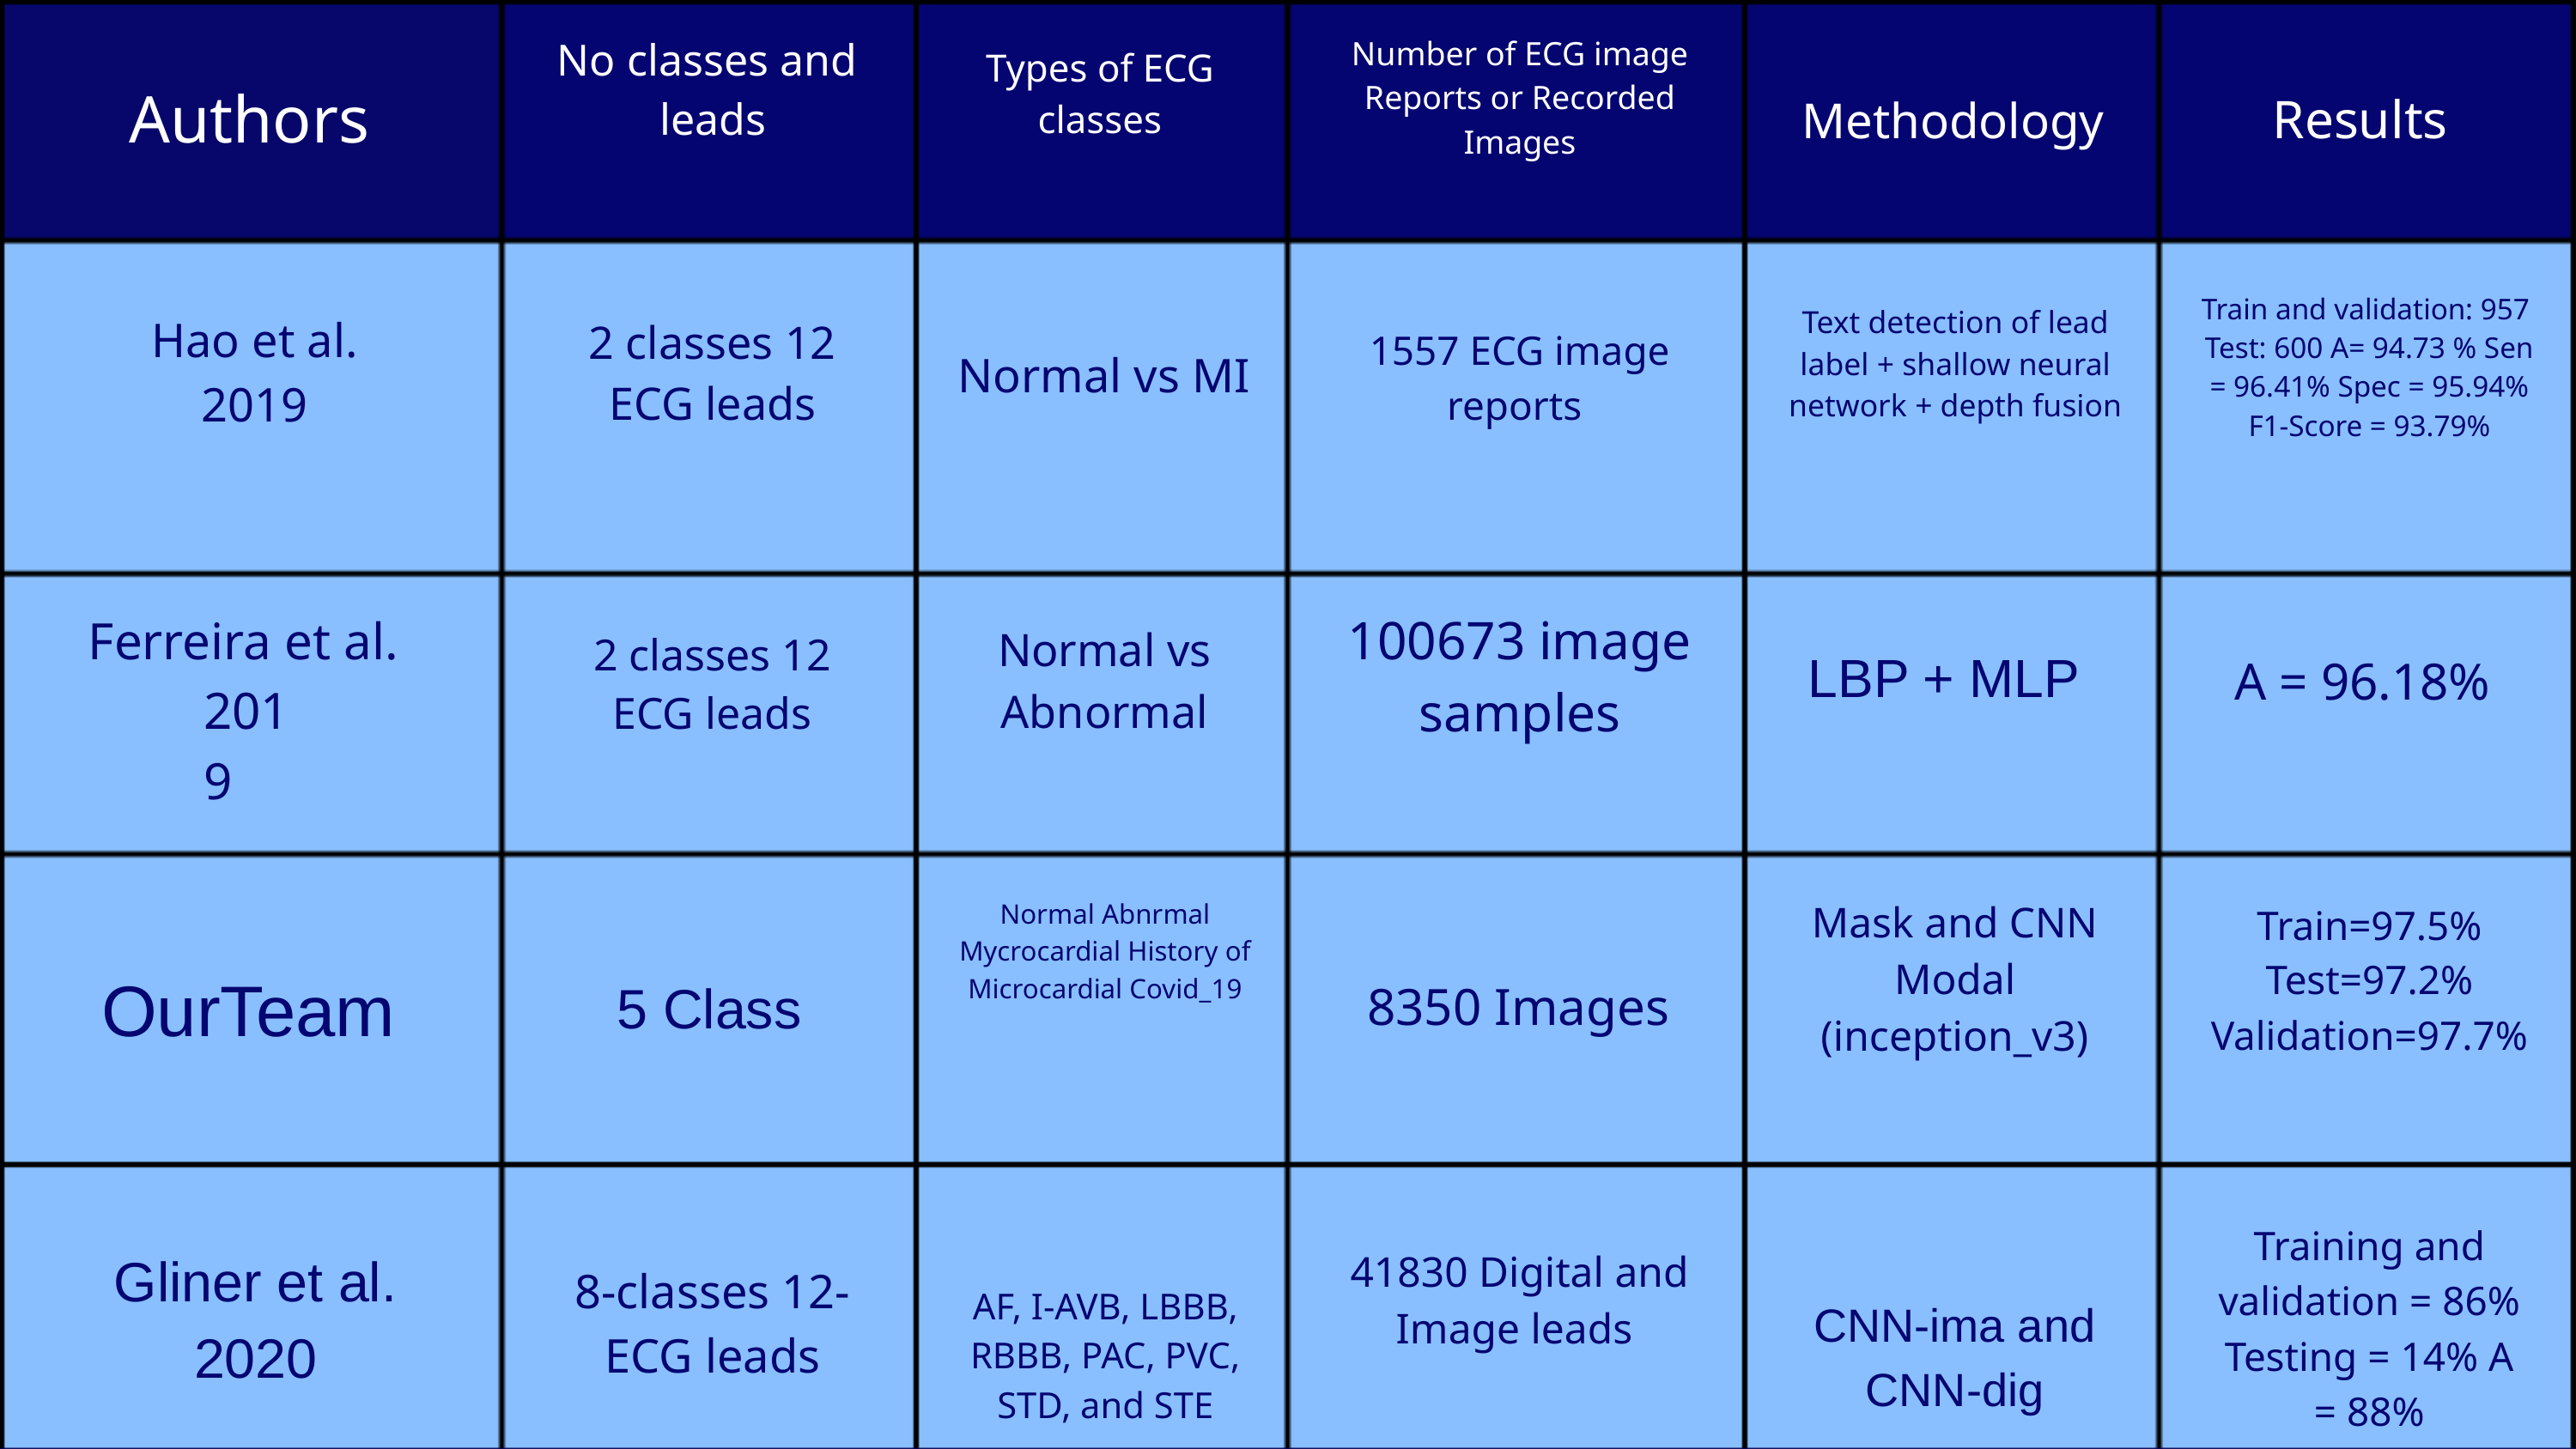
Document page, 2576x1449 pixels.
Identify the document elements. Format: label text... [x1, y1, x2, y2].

text_box [0, 0, 2576, 1449]
text_box 41830 Digital and Image leads [1346, 1239, 1694, 1352]
text_box Normal vs MI [957, 336, 1254, 403]
text_box 8-classes 12- ECG leads [553, 1253, 872, 1383]
text_box 2 classes 12 ECG leads [567, 306, 859, 430]
text_box No classes and leads [553, 26, 872, 144]
text_box 1557 ECG image reports [1362, 318, 1677, 428]
text_box Training and validation = 86% Testing = 14% A = 88% [2212, 1213, 2526, 1434]
text_box OurTeam [101, 950, 410, 1052]
text_box LBP + MLP [1807, 633, 2102, 709]
text_box Mask and CNN Modal (inception_v3) [1807, 889, 2102, 1059]
text_box 5 Class [617, 961, 806, 1040]
text_box Number of ECG image Reports or Recorded Images [1340, 27, 1699, 161]
text_box Results [2272, 76, 2464, 149]
text_box AF, I-AVB, LBBB, RBBB, PAC, PVC, STD, and STE [951, 1276, 1260, 1427]
text_box Text detection of lead label + shallow neural network + depth fusion [1783, 298, 2127, 423]
text_box A = 96.18% [2234, 640, 2503, 711]
text_box Types of ECG classes [979, 36, 1230, 142]
text_box Train and validation: 957 Test: 600 A= 94.73 % Sen = 96.41% Spec = 95.94% F1-Score = 93.79% [2198, 286, 2541, 442]
text_box 8350 Images [1367, 965, 1672, 1035]
text_box Authors [129, 65, 381, 156]
text_box 2019 [204, 670, 318, 809]
text_box Hao et al. 2019 [149, 301, 361, 431]
text_box CNN-ima and CNN-dig [1811, 1287, 2099, 1416]
text_box 2 classes 12 ECG leads [572, 620, 853, 739]
text_box 100673 image samples [1347, 597, 1692, 743]
text_box Methodology [1801, 81, 2109, 149]
text_box Ferreira et al. [88, 600, 424, 670]
text_box Gliner et al. 2020 [111, 1235, 400, 1389]
text_box Normal Abnrmal Mycrocardial History of Microcardial Covid_19 [957, 891, 1254, 1005]
text_box Train=97.5% Test=97.2% Validation=97.7% [2204, 893, 2535, 1058]
text_box Normal vs Abnormal [987, 613, 1222, 737]
